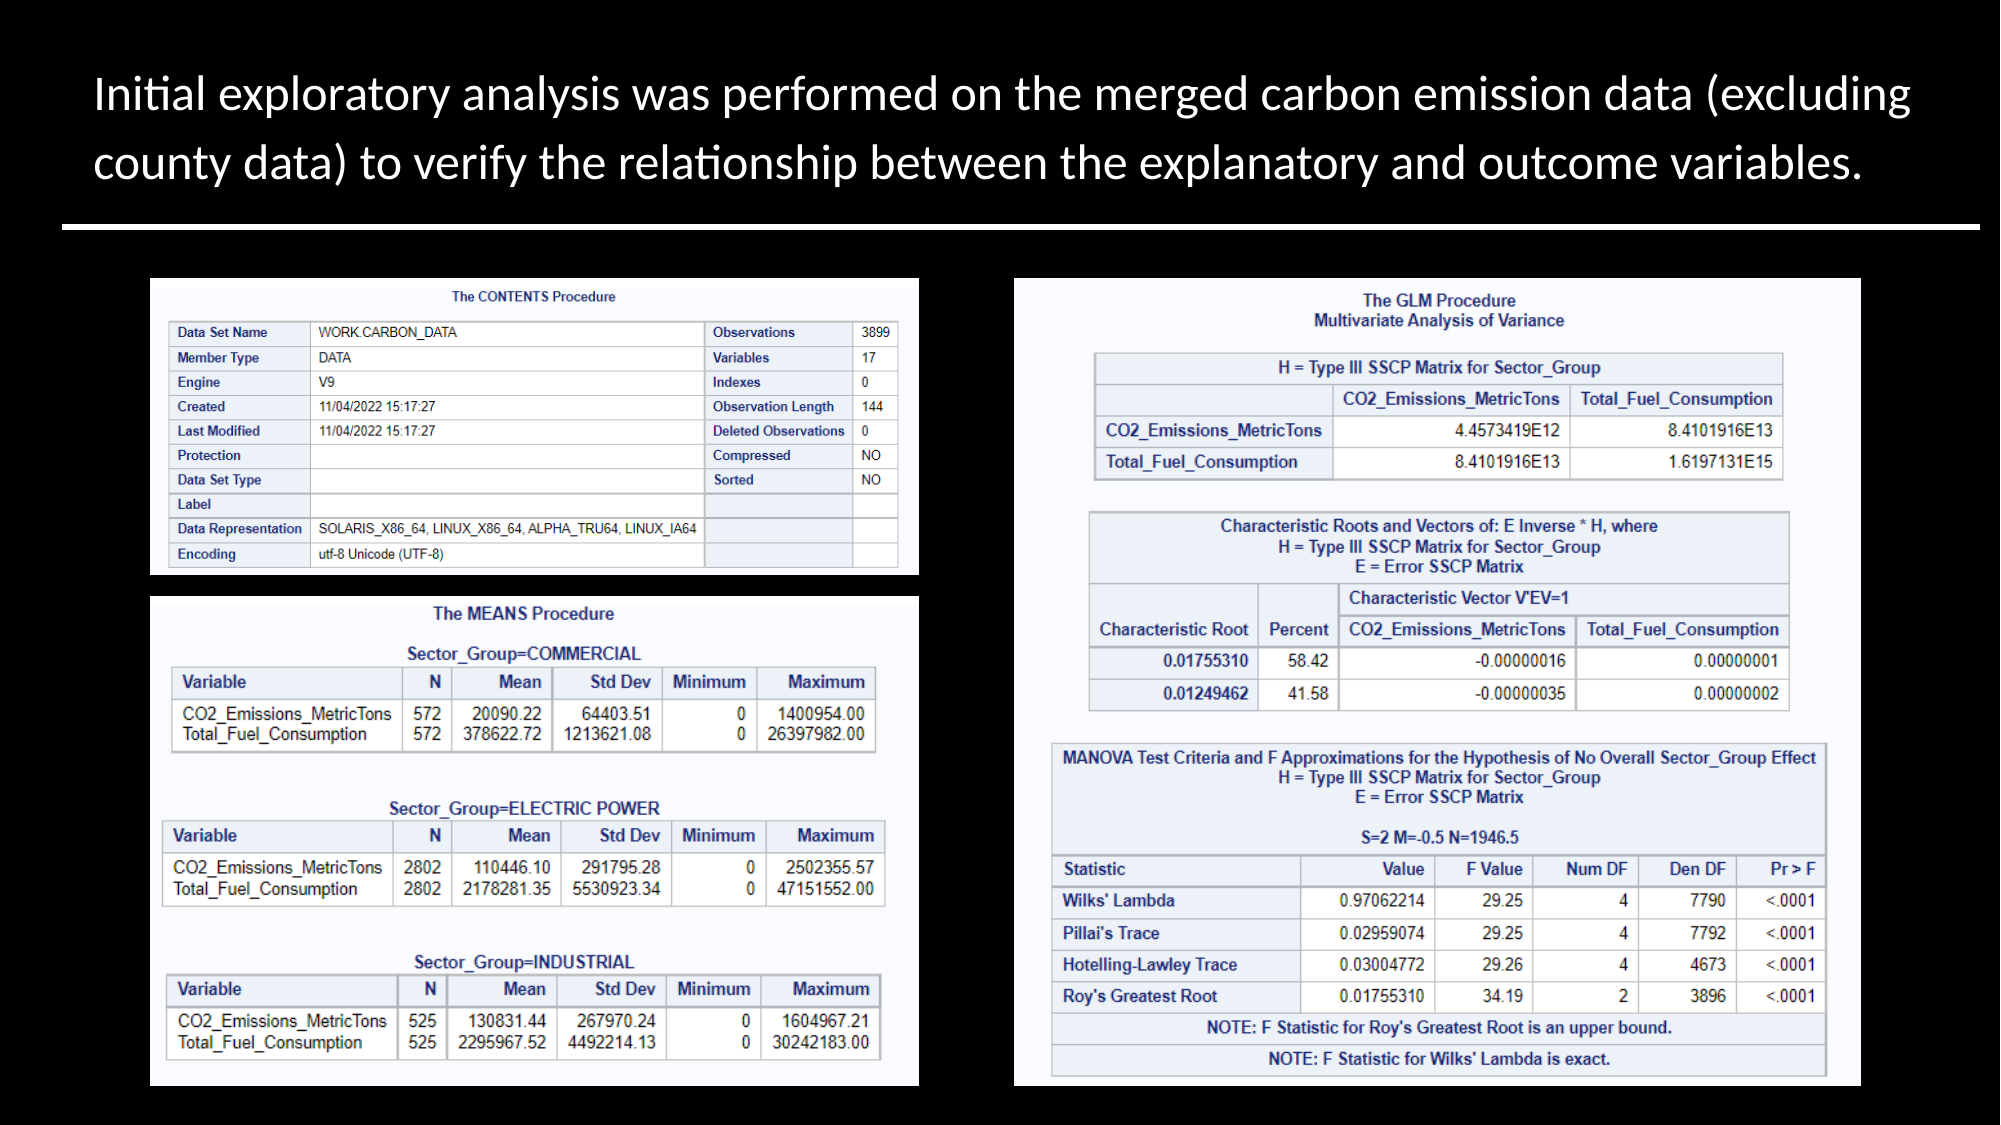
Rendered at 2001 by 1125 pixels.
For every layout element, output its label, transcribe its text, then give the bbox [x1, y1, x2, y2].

text_box Initial exploratory analysis was performed on the merged carbon emission data (excluding county data) to verify the relationship between the explanatory and outcome variables. [78, 43, 1939, 197]
picture [1014, 278, 1861, 1086]
picture [150, 278, 919, 575]
picture [150, 596, 919, 1086]
